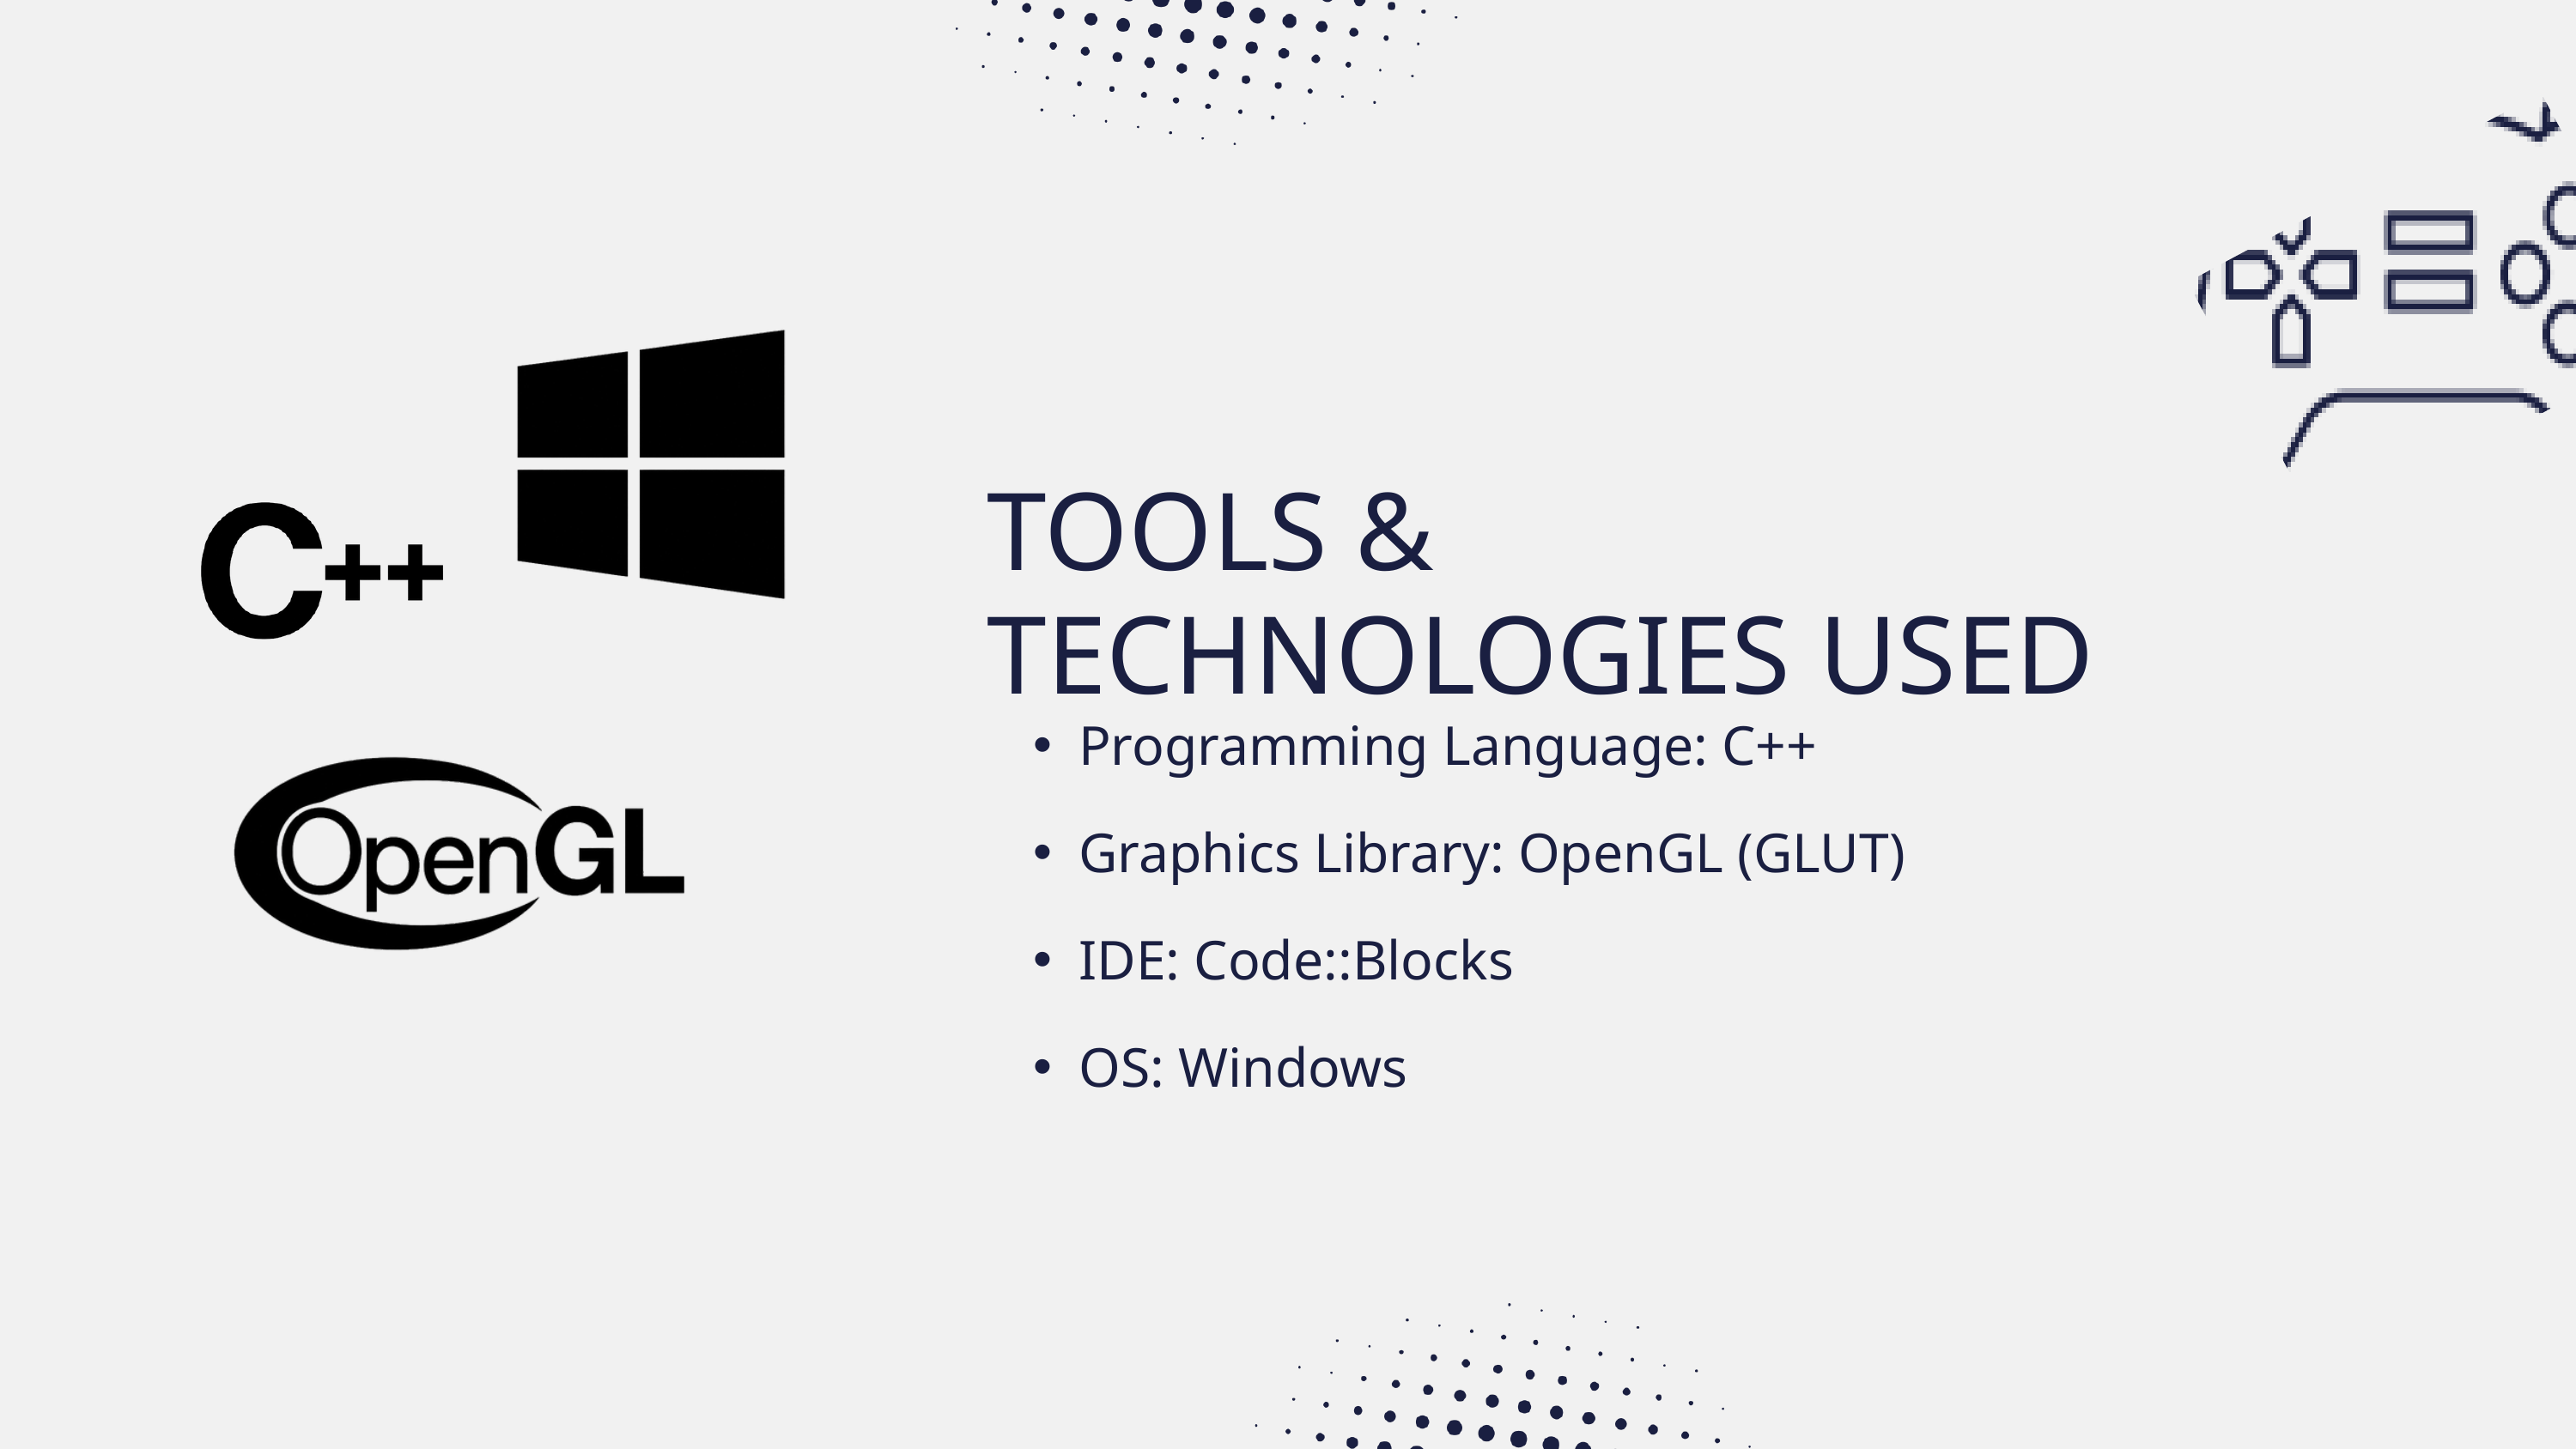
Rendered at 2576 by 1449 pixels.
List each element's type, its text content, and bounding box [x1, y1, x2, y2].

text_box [172, 430, 409, 721]
text_box TOOLS & TECHNOLOGIES USED [987, 468, 2256, 840]
text_box Programming Language: C++ Graphics Library: OpenGL (GLUT) IDE: Code::Blocks OS: Windows [987, 669, 2286, 1099]
text_box [1182, 1303, 1819, 1449]
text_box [201, 594, 723, 1116]
text_box [887, 0, 1523, 145]
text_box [413, 232, 888, 706]
text_box [2187, 93, 2576, 532]
